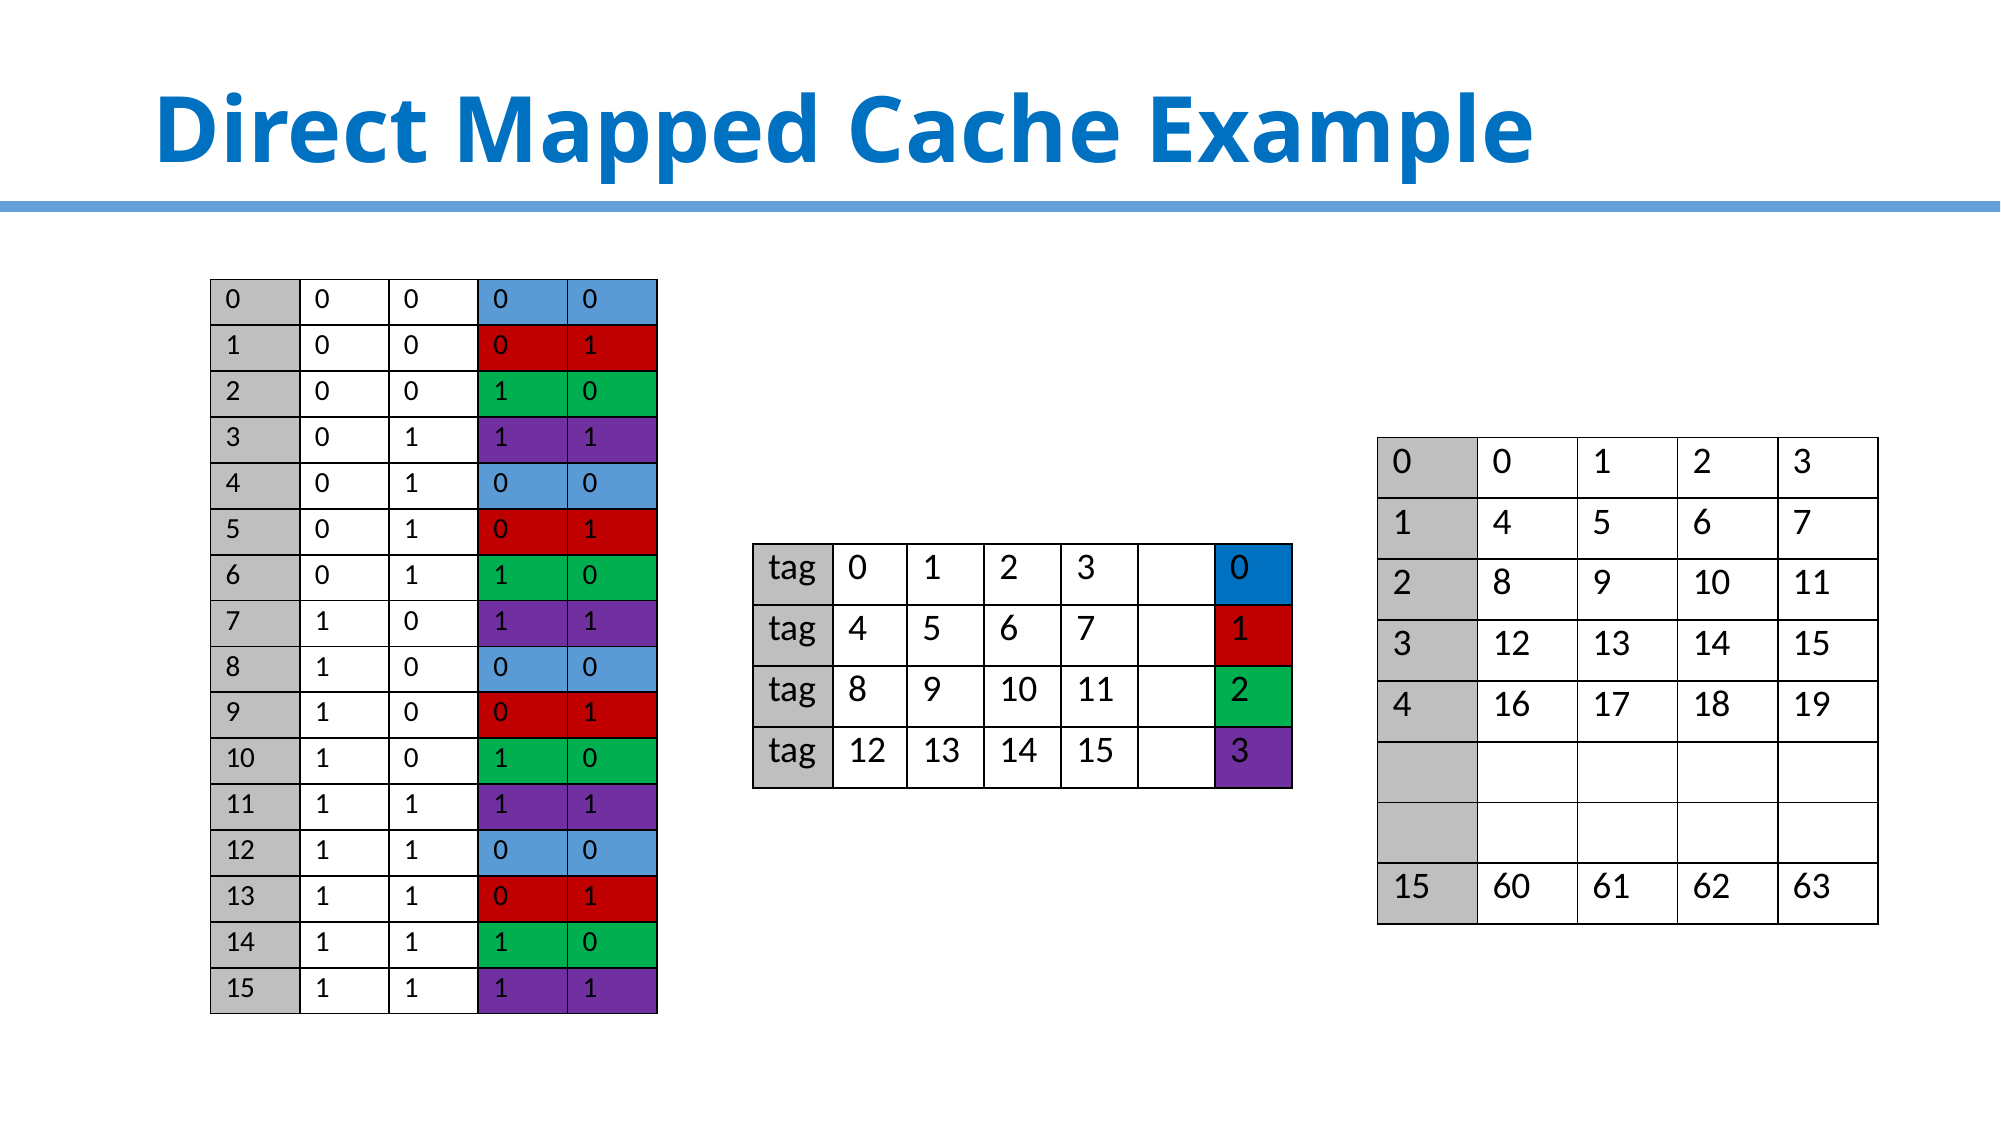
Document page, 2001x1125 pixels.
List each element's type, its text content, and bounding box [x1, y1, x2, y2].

table_header 0 [301, 280, 388, 324]
table_cell 8 [211, 647, 299, 691]
table_cell 19 [1779, 682, 1877, 741]
table_cell 0 [301, 464, 388, 508]
table_cell 0 [479, 877, 567, 921]
table_cell 12 [1478, 621, 1577, 680]
table_cell 13 [211, 877, 299, 921]
table_cell 13 [908, 728, 983, 787]
table_cell 1 [568, 969, 656, 1013]
table_cell 5 [1578, 499, 1677, 558]
table_cell 17 [1578, 682, 1677, 741]
table_header 0 [834, 545, 906, 604]
table_cell 3 [211, 418, 299, 462]
table_cell 1 [568, 601, 656, 646]
table_cell [1578, 743, 1677, 802]
table_cell [1478, 803, 1577, 862]
table_cell 0 [301, 372, 388, 416]
table_cell 10 [1678, 560, 1777, 619]
table_cell 10 [985, 667, 1060, 726]
table_header 0 [568, 280, 656, 324]
table_cell 0 [479, 693, 567, 737]
table_cell 2 [211, 372, 299, 416]
table_cell tag [754, 667, 832, 726]
table_header tag [754, 545, 832, 604]
table_cell 15 [1378, 864, 1477, 923]
table_cell 1 [301, 601, 388, 646]
table_cell 7 [1779, 499, 1877, 558]
table_cell [1578, 803, 1677, 862]
table_cell 11 [1062, 667, 1137, 726]
table_cell 1 [390, 785, 477, 829]
table_cell 60 [1478, 864, 1577, 923]
table_header 1 [1578, 438, 1677, 497]
table_cell 6 [1678, 499, 1777, 558]
table_cell [1478, 743, 1577, 802]
table_cell 0 [390, 372, 477, 416]
table_header 0 [390, 280, 477, 324]
table_cell 1 [301, 877, 388, 921]
table_cell 61 [1578, 864, 1677, 923]
table_cell 1 [568, 510, 656, 554]
table_cell 2 [1378, 560, 1477, 619]
table_cell [1378, 743, 1477, 802]
table_header 0 [1216, 545, 1291, 604]
table_cell 4 [834, 606, 906, 665]
table_cell 1 [390, 556, 477, 600]
table_cell 1 [390, 418, 477, 462]
table_cell [1779, 803, 1877, 862]
table_cell 1 [1378, 499, 1477, 558]
table_cell 1 [301, 693, 388, 737]
table_cell 7 [211, 601, 299, 646]
table_cell 1 [301, 831, 388, 875]
table_cell 1 [479, 556, 567, 600]
table_cell 0 [301, 510, 388, 554]
table_cell 9 [211, 693, 299, 737]
table_cell 12 [834, 728, 906, 787]
table_cell 1 [390, 969, 477, 1013]
table_cell [1139, 667, 1214, 726]
table_cell 0 [568, 556, 656, 600]
table_cell 0 [390, 326, 477, 370]
table_cell 1 [301, 647, 388, 691]
table_cell 0 [568, 647, 656, 691]
table_cell 6 [985, 606, 1060, 665]
table_cell 1 [390, 923, 477, 967]
table_cell 0 [390, 739, 477, 783]
table_cell 11 [1779, 560, 1877, 619]
table_cell 1 [479, 739, 567, 783]
table_cell 15 [211, 969, 299, 1013]
table_cell 62 [1678, 864, 1777, 923]
table_header 0 [1378, 438, 1477, 497]
table_cell 14 [211, 923, 299, 967]
table_cell 1 [479, 969, 567, 1013]
table_cell 4 [1478, 499, 1577, 558]
table_cell 0 [568, 464, 656, 508]
title Direct Mapped Cache Example [137, 59, 1863, 207]
table_cell 1 [568, 693, 656, 737]
table_cell 0 [479, 831, 567, 875]
table_cell 9 [908, 667, 983, 726]
table_header [1139, 545, 1214, 604]
table_cell 3 [1378, 621, 1477, 680]
table_cell 1 [301, 923, 388, 967]
table_header 1 [908, 545, 983, 604]
table_header 2 [985, 545, 1060, 604]
table_cell 1 [479, 372, 567, 416]
table_cell 0 [390, 601, 477, 646]
table_header 0 [1478, 438, 1577, 497]
table_cell 0 [301, 556, 388, 600]
table_cell 15 [1779, 621, 1877, 680]
table_cell 0 [390, 693, 477, 737]
table_cell 14 [1678, 621, 1777, 680]
table_cell 0 [568, 831, 656, 875]
table_header 3 [1062, 545, 1137, 604]
table_header 2 [1678, 438, 1777, 497]
table_cell 8 [834, 667, 906, 726]
table_header 3 [1779, 438, 1877, 497]
table_cell tag [754, 728, 832, 787]
table_cell 1 [568, 785, 656, 829]
table_cell [1378, 803, 1477, 862]
table_cell [1678, 803, 1777, 862]
table_cell 18 [1678, 682, 1777, 741]
table_cell 3 [1216, 728, 1291, 787]
table_cell 0 [390, 647, 477, 691]
table_cell 1 [301, 969, 388, 1013]
table_cell 1 [390, 877, 477, 921]
table_cell 1 [390, 510, 477, 554]
table_cell 1 [301, 739, 388, 783]
table_cell 8 [1478, 560, 1577, 619]
table_cell [1678, 743, 1777, 802]
table_cell 14 [985, 728, 1060, 787]
table_cell 0 [301, 326, 388, 370]
table_cell 16 [1478, 682, 1577, 741]
table_cell 5 [211, 510, 299, 554]
table_cell 1 [479, 601, 567, 646]
table_cell 6 [211, 556, 299, 600]
table_cell 1 [568, 418, 656, 462]
table_cell 10 [211, 739, 299, 783]
table_header 0 [211, 280, 299, 324]
table_cell 63 [1779, 864, 1877, 923]
table_cell 1 [568, 877, 656, 921]
table_cell 0 [568, 372, 656, 416]
table_cell 12 [211, 831, 299, 875]
table_cell 9 [1578, 560, 1677, 619]
table_cell 0 [479, 464, 567, 508]
table_cell 13 [1578, 621, 1677, 680]
table_cell 15 [1062, 728, 1137, 787]
table_cell 4 [211, 464, 299, 508]
table_cell 1 [390, 464, 477, 508]
table_cell 2 [1216, 667, 1291, 726]
table_cell 1 [211, 326, 299, 370]
table_cell [1779, 743, 1877, 802]
table_header 0 [479, 280, 567, 324]
table_cell 4 [1378, 682, 1477, 741]
table_cell [1139, 606, 1214, 665]
table_cell 1 [479, 418, 567, 462]
table_cell 0 [568, 739, 656, 783]
table_cell 5 [908, 606, 983, 665]
table_cell 1 [1216, 606, 1291, 665]
table_cell 0 [301, 418, 388, 462]
table_cell 0 [479, 326, 567, 370]
table_cell 1 [390, 831, 477, 875]
table_cell 1 [301, 785, 388, 829]
table_cell 7 [1062, 606, 1137, 665]
table_cell 11 [211, 785, 299, 829]
table_cell 0 [568, 923, 656, 967]
table_cell 0 [479, 510, 567, 554]
table_cell 0 [479, 647, 567, 691]
table_cell tag [754, 606, 832, 665]
table_cell 1 [568, 326, 656, 370]
table_cell [1139, 728, 1214, 787]
table_cell 1 [479, 923, 567, 967]
table_cell 1 [479, 785, 567, 829]
